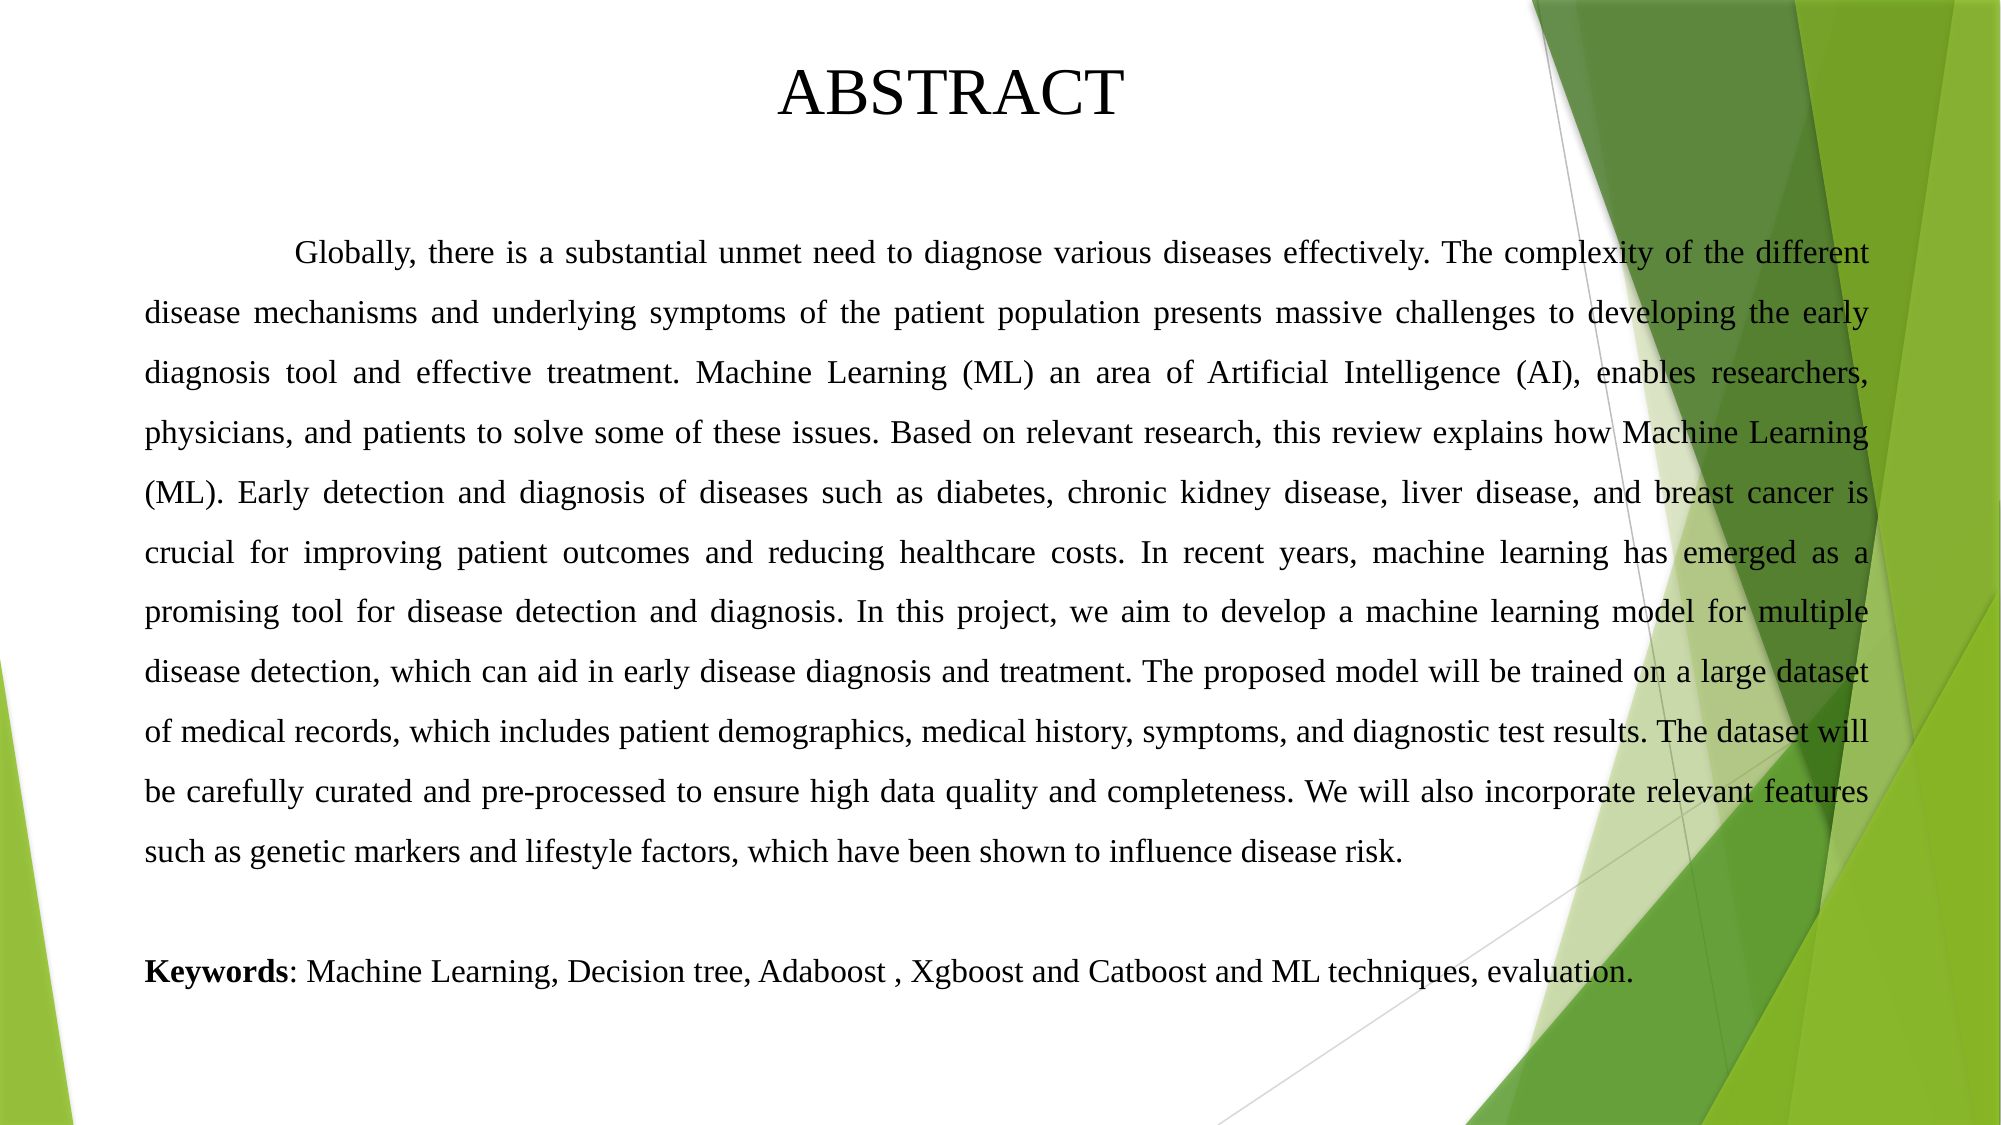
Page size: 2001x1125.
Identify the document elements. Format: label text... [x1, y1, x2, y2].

title ABSTRACT [678, 40, 1225, 136]
text_box Globally, there is a substantial unmet need to diagnose various diseases effectively. The complexity of the different disease mechanisms and underlying symptoms of the patient population presents massive challenges to developing the early diagnosis tool and effective treatment. Machine Learning (ML) an area of Artificial Intelligence (AI), enables researchers, physicians, and patients to solve some of these issues. Based on relevant research, this review explains how Machine Learning (ML). Early detection and diagnosis of diseases such as diabetes, chronic kidney disease, liver disease, and breast cancer is crucial for improving patient outcomes and reducing healthcare costs. In recent years, machine learning has emerged as a promising tool for disease detection and diagnosis. In this project, we aim to develop a machine learning model for multiple disease detection, which can aid in early disease diagnosis and treatment. The proposed model will be trained on a large dataset of medical records, which includes patient demographics, medical history, symptoms, and diagnostic test results. The dataset will be carefully curated and pre-processed to ensure high data quality and completeness. We will also incorporate relevant features such as genetic markers and lifestyle factors, which have been shown to influence disease risk. Keywords: Machine Learning, Decision tree, Adaboost , Xgboost and Catboost and ML techniques, evaluation. [129, 203, 1888, 1057]
